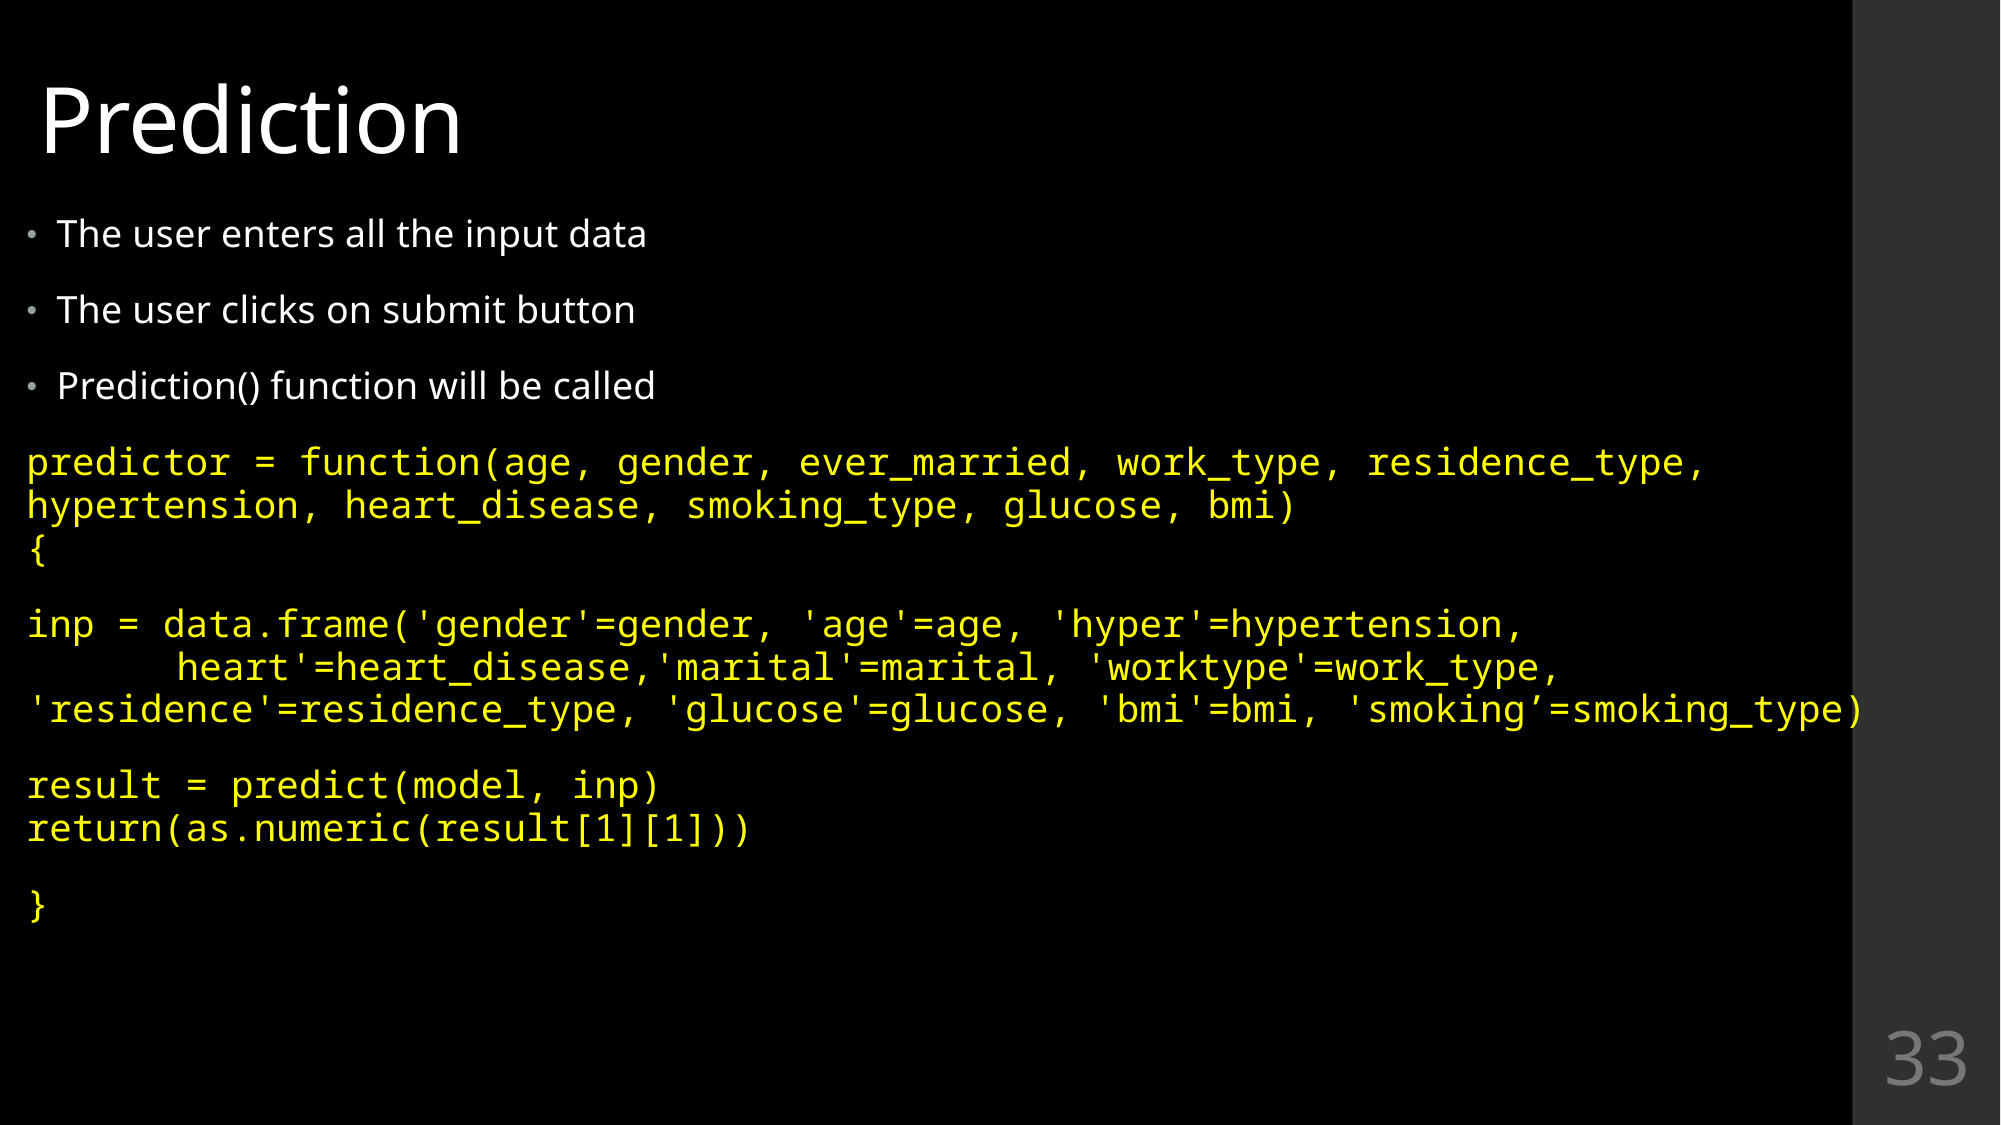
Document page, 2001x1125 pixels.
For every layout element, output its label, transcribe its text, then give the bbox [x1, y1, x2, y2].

list The user enters all the input data The user clicks on submit button Prediction() function will be called predictor = function(age, gender, ever_married, work_type, residence_type, hypertension, heart_disease, smoking_type, glucose, bmi) { inp = data.frame('gender'=gender, 'age'=age, 'hyper'=hypertension, heart'=heart_disease,'marital'=marital, 'worktype'=work_type, 'residence'=residence_type, 'glucose'=glucose, 'bmi'=bmi, 'smoking’=smoking_type) result = predict(model, inp) return(as.numeric(result[1][1])) } [11, 206, 1890, 1016]
slide_number 32 [1852, 1012, 2000, 1110]
title Prediction [23, 19, 1599, 182]
